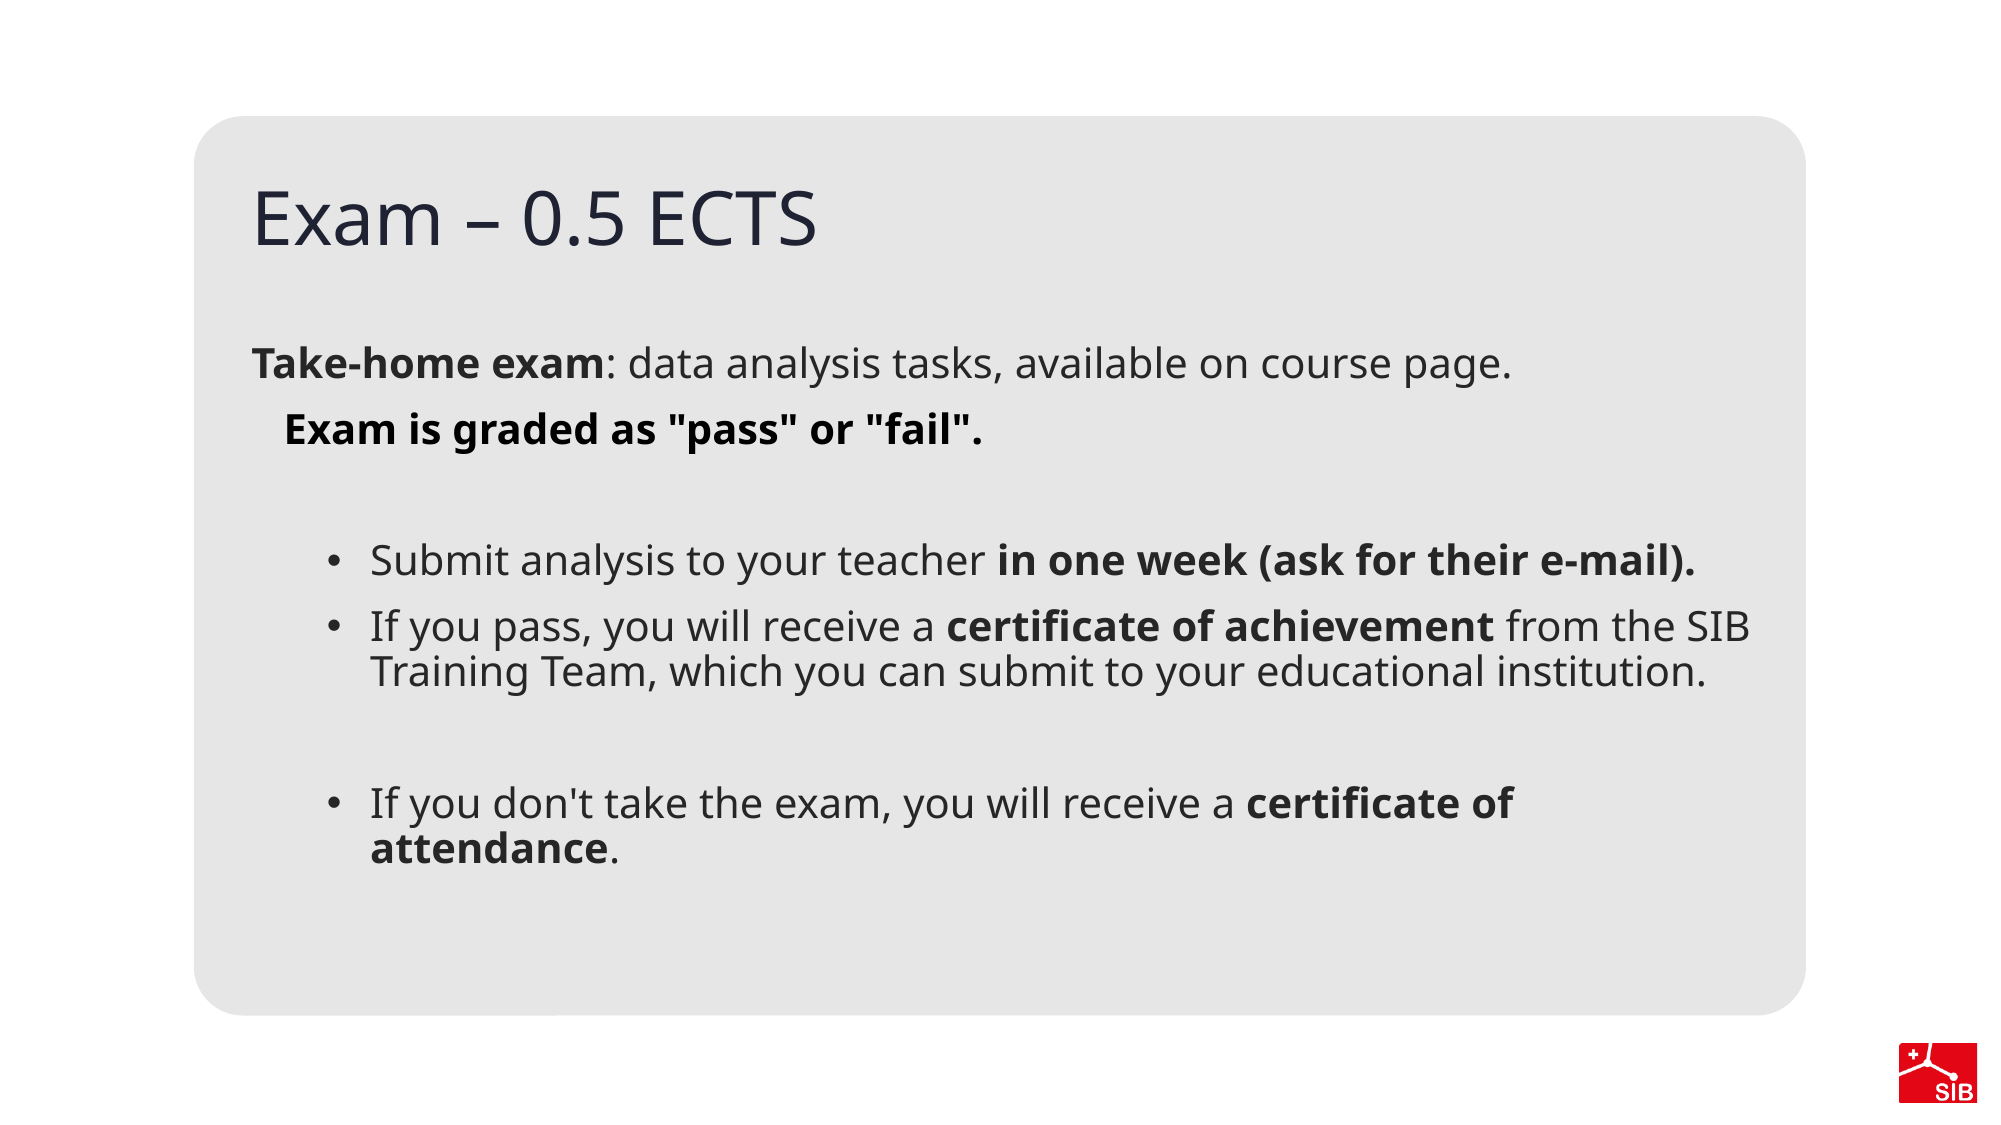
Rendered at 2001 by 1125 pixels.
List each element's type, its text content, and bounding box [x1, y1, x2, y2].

title Exam – 0.5 ECTS Take-home exam: data analysis tasks, available on course page. Exam is graded as "pass" or "fail". Submit analysis to your teacher in one week (ask for their e-mail). If you pass, you will receive a certificate of achievement from the SIB Training Team, which you can submit to your educational institution. If you don't take the exam, you will receive a certificate of attendance. [236, 328, 1768, 797]
